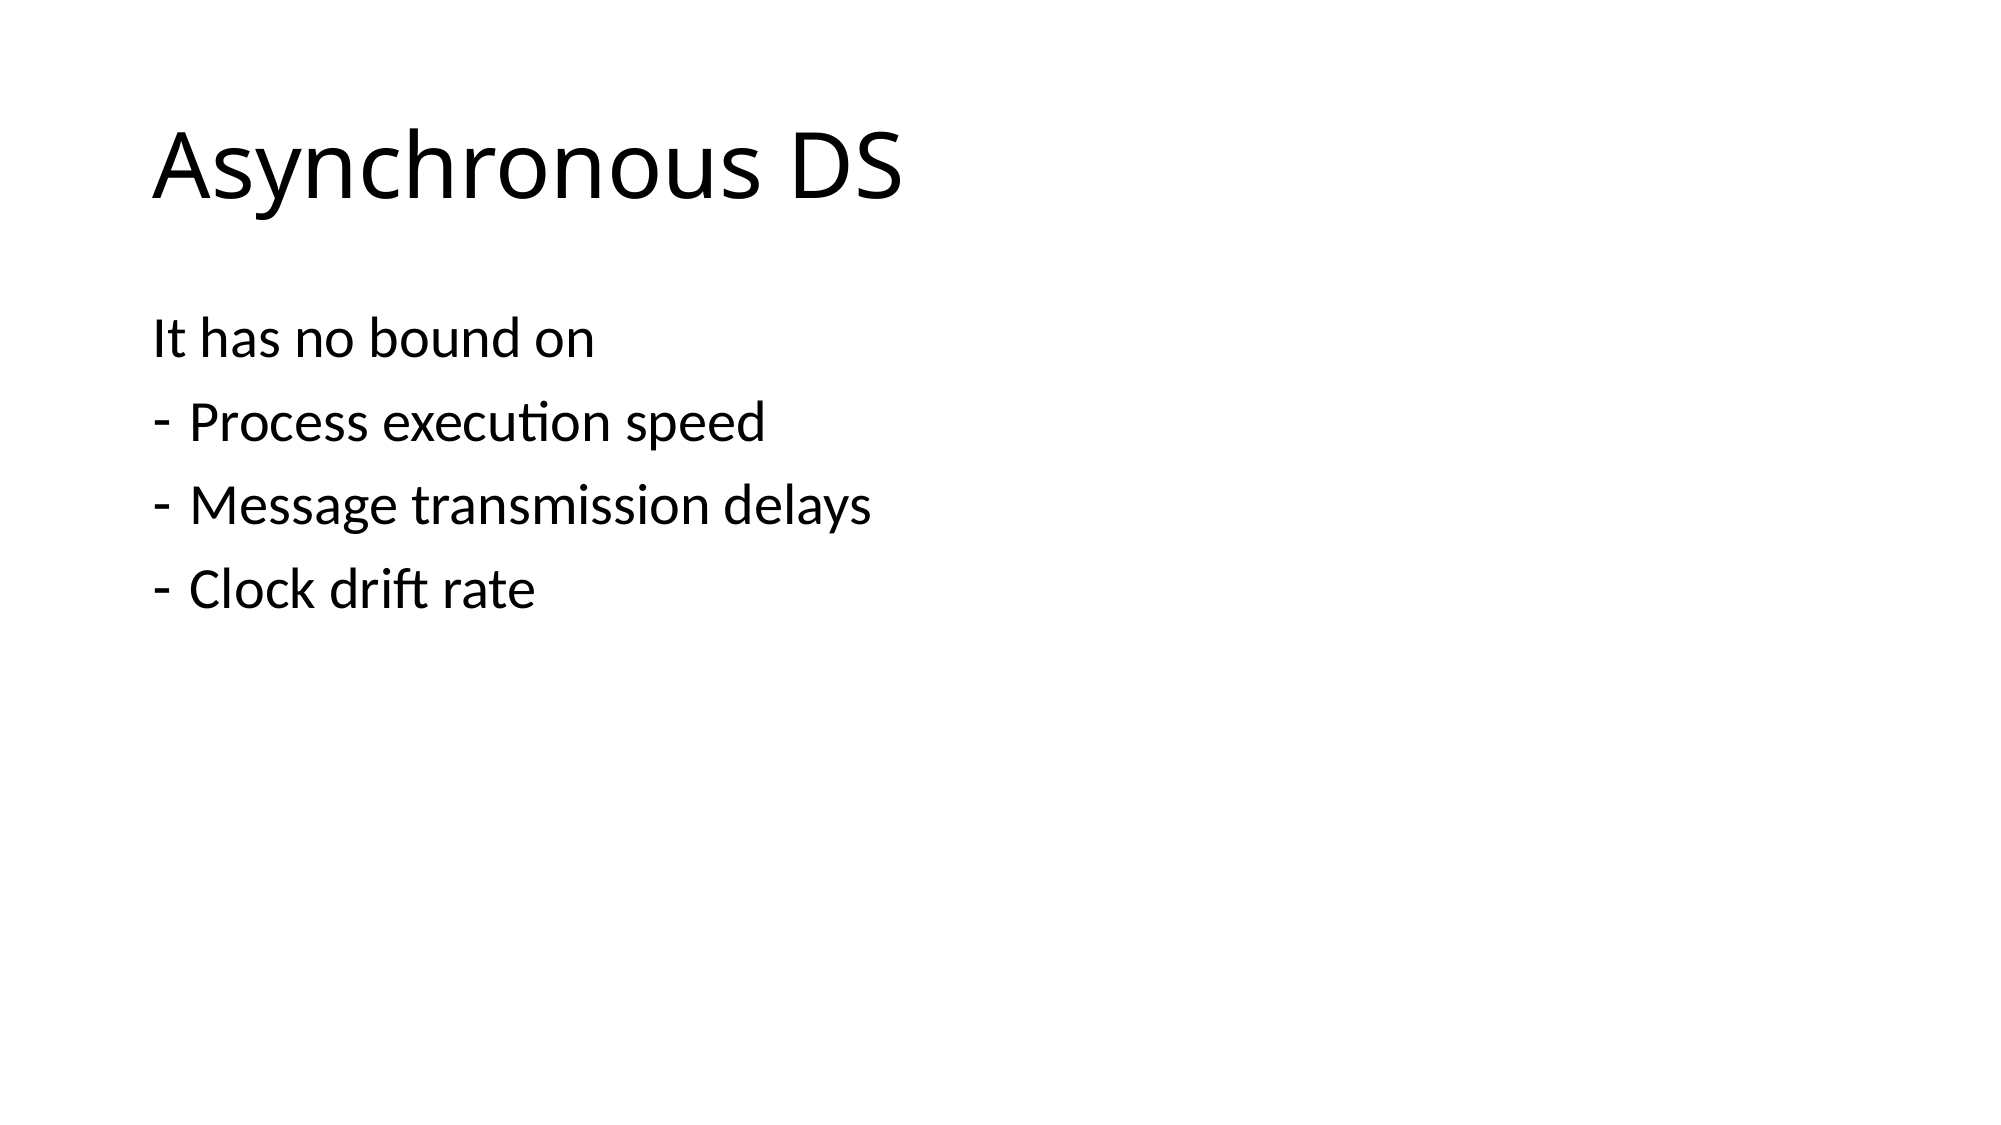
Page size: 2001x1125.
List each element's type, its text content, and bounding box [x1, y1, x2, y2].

title Asynchronous DS [137, 59, 1863, 278]
list It has no bound on Process execution speed Message transmission delays Clock drift rate [137, 299, 1863, 1014]
